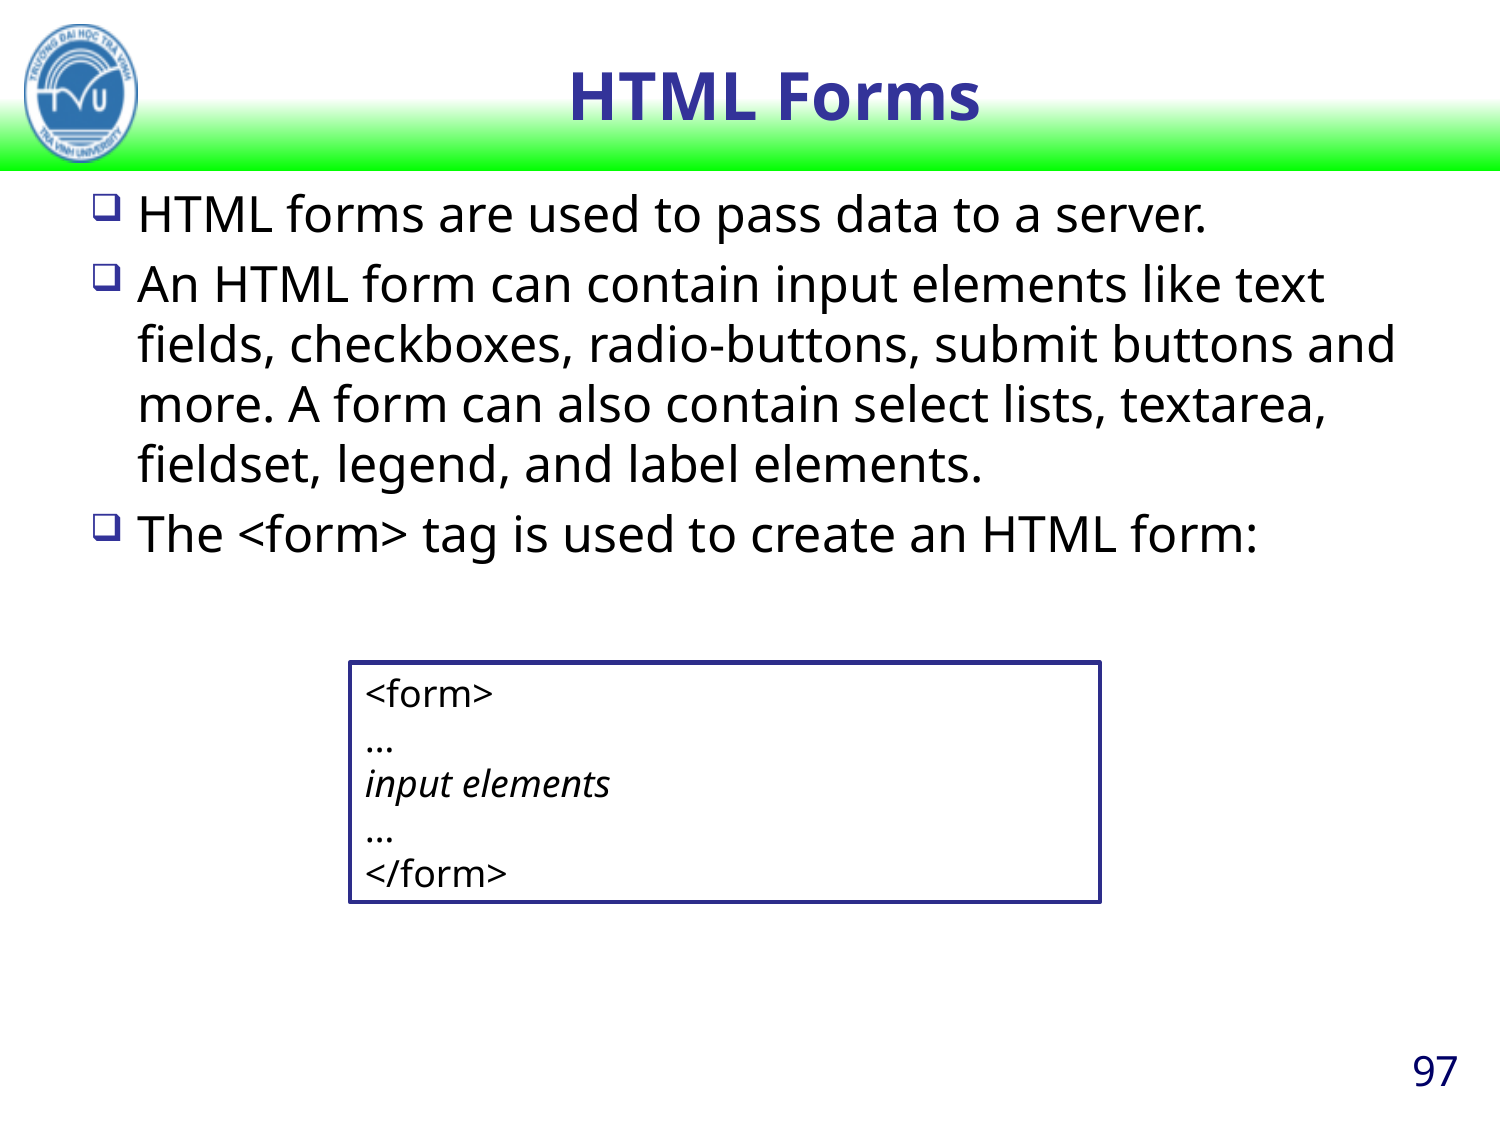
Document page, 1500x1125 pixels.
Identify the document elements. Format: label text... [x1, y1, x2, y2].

list HTML forms are used to pass data to a server. An HTML form can contain input elements like text fields, checkboxes, radio-buttons, submit buttons and more. A form can also contain select lists, textarea, fieldset, legend, and label elements. The <form> tag is used to create an HTML form: [74, 174, 1476, 1051]
slide_number 97 [1312, 1037, 1476, 1101]
title HTML Forms [74, 24, 1476, 163]
text_box <form> … input elements … </form> [348, 660, 1102, 904]
picture [24, 24, 74, 163]
